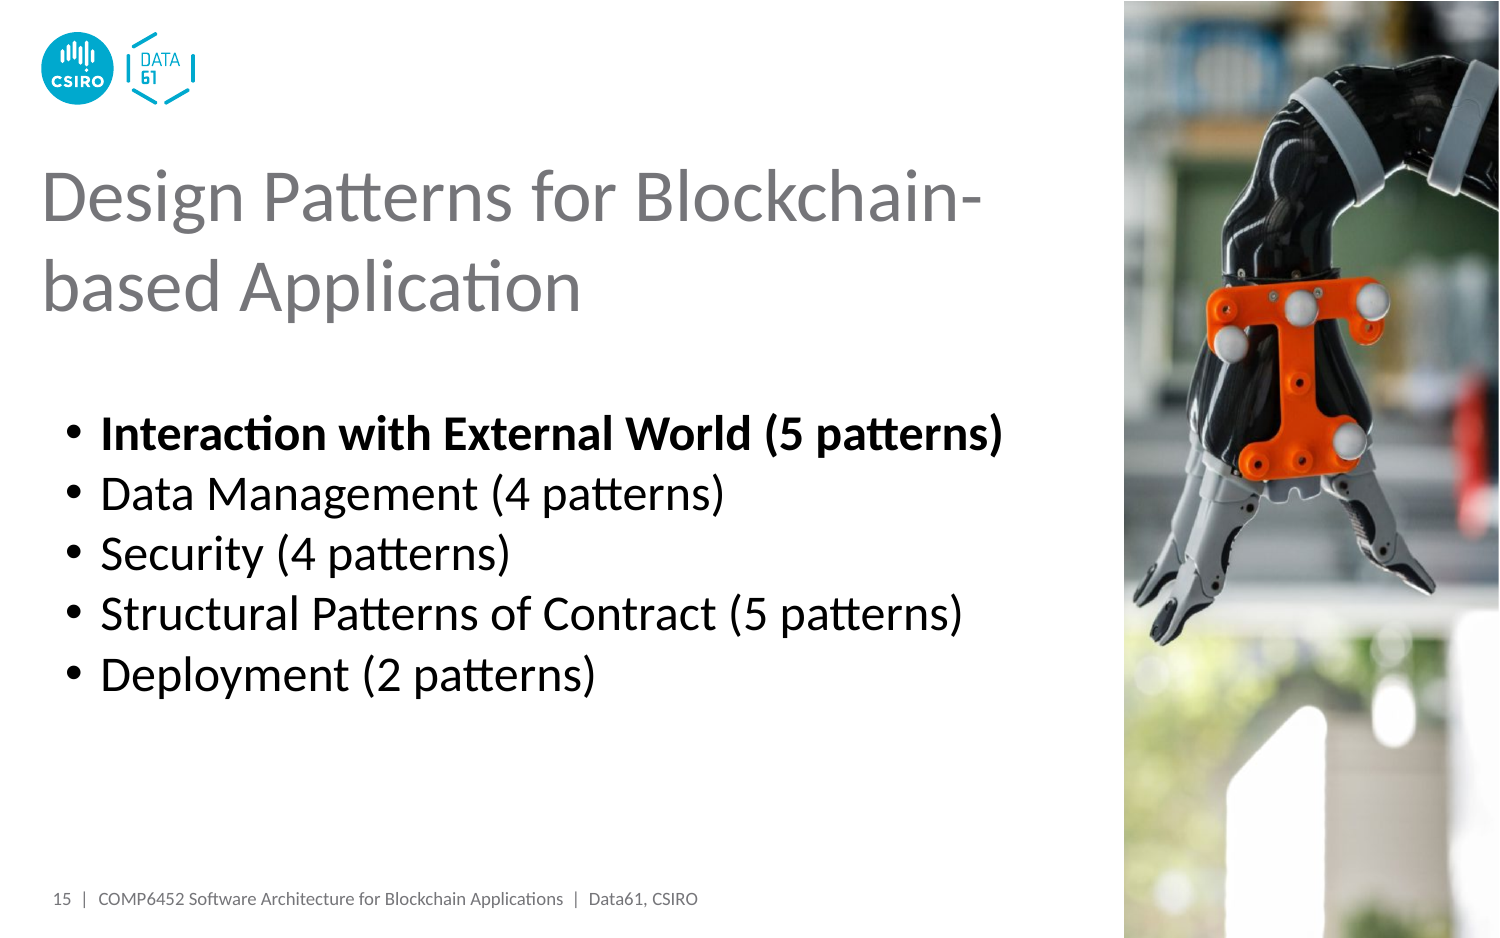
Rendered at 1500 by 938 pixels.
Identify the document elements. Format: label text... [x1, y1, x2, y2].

list Interaction with External World (5 patterns) Data Management (4 patterns) Security (4 patterns) Structural Patterns of Contract (5 patterns) Deployment (2 patterns) [64, 350, 1113, 741]
slide_number 15 | [41, 889, 89, 907]
picture [842, 2, 1500, 938]
title Design Patterns for Blockchain-based Application [41, 146, 1081, 351]
footer COMP6452 Software Architecture for Blockchain Applications | Data61, CSIRO [98, 889, 1081, 907]
